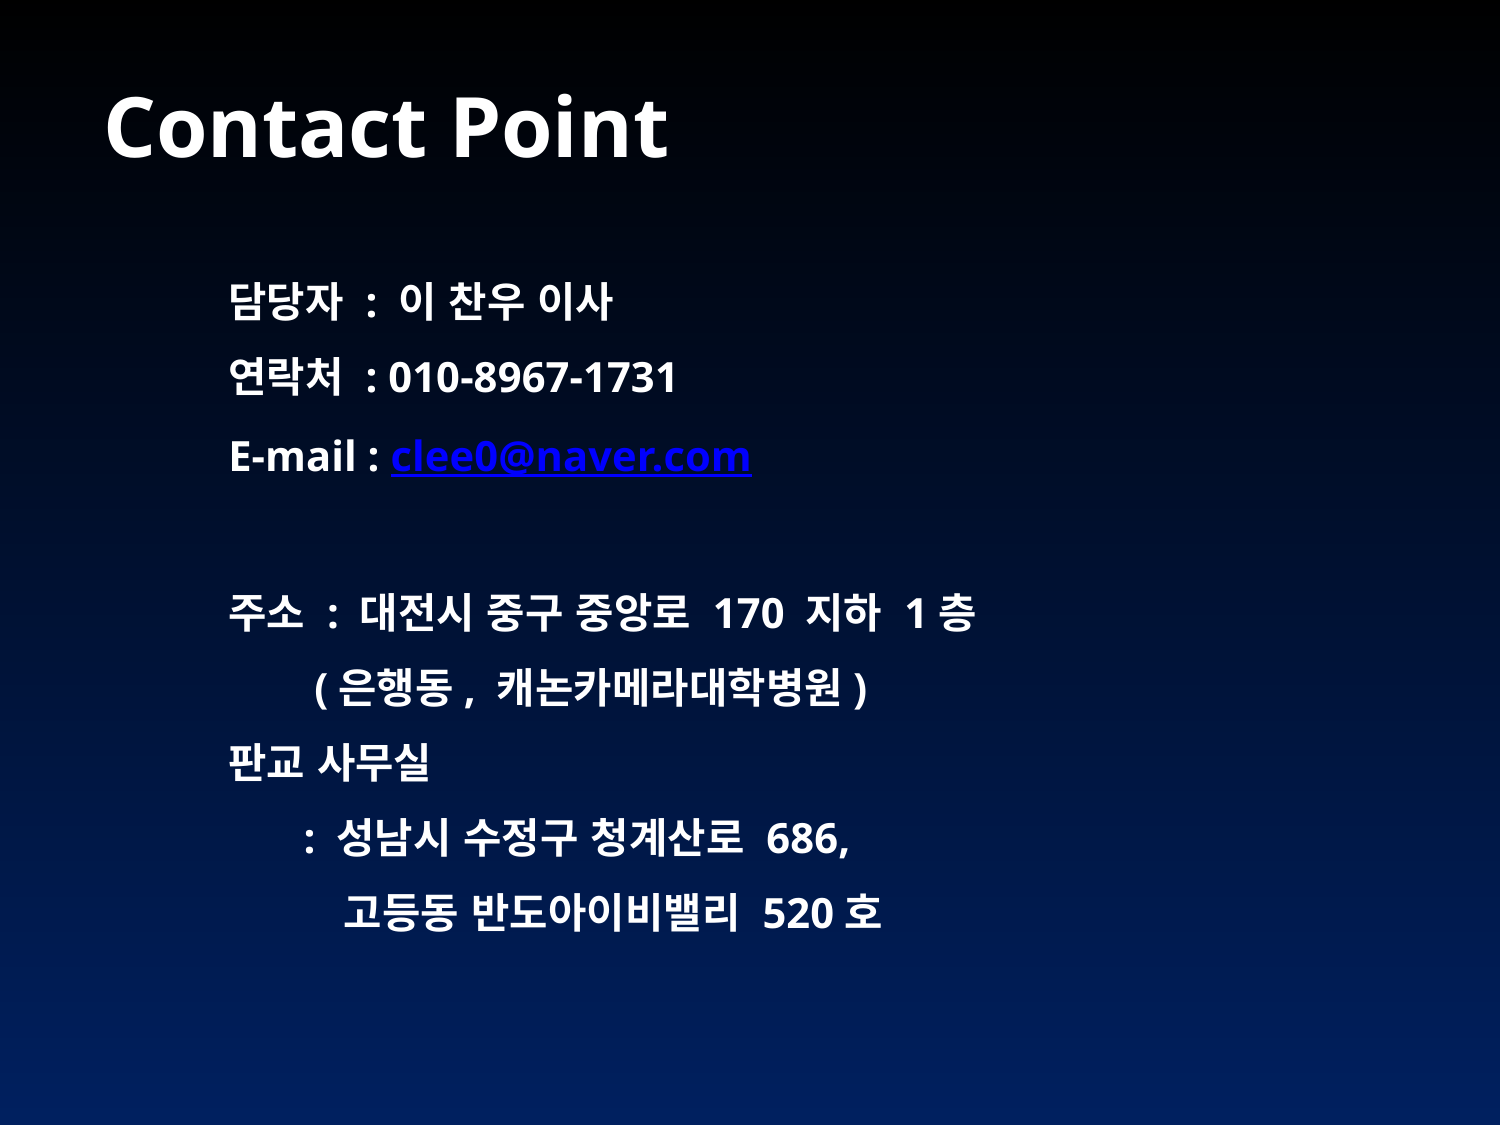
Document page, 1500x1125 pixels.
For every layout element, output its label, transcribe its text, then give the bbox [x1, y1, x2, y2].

text_box Contact Point [88, 66, 1353, 182]
text_box 담당자 : 이 찬우 이사 연락처 : 010-8967-1731 E-mail : clee0@naver.com 주소 : 대전시 중구 중앙로 170 지하 1층 (은행동, 캐논카메라대학병원) 판교 사무실 : 성남시 수정구 청계산로 686, 고등동 반도아이비밸리 520호 [213, 243, 1004, 944]
